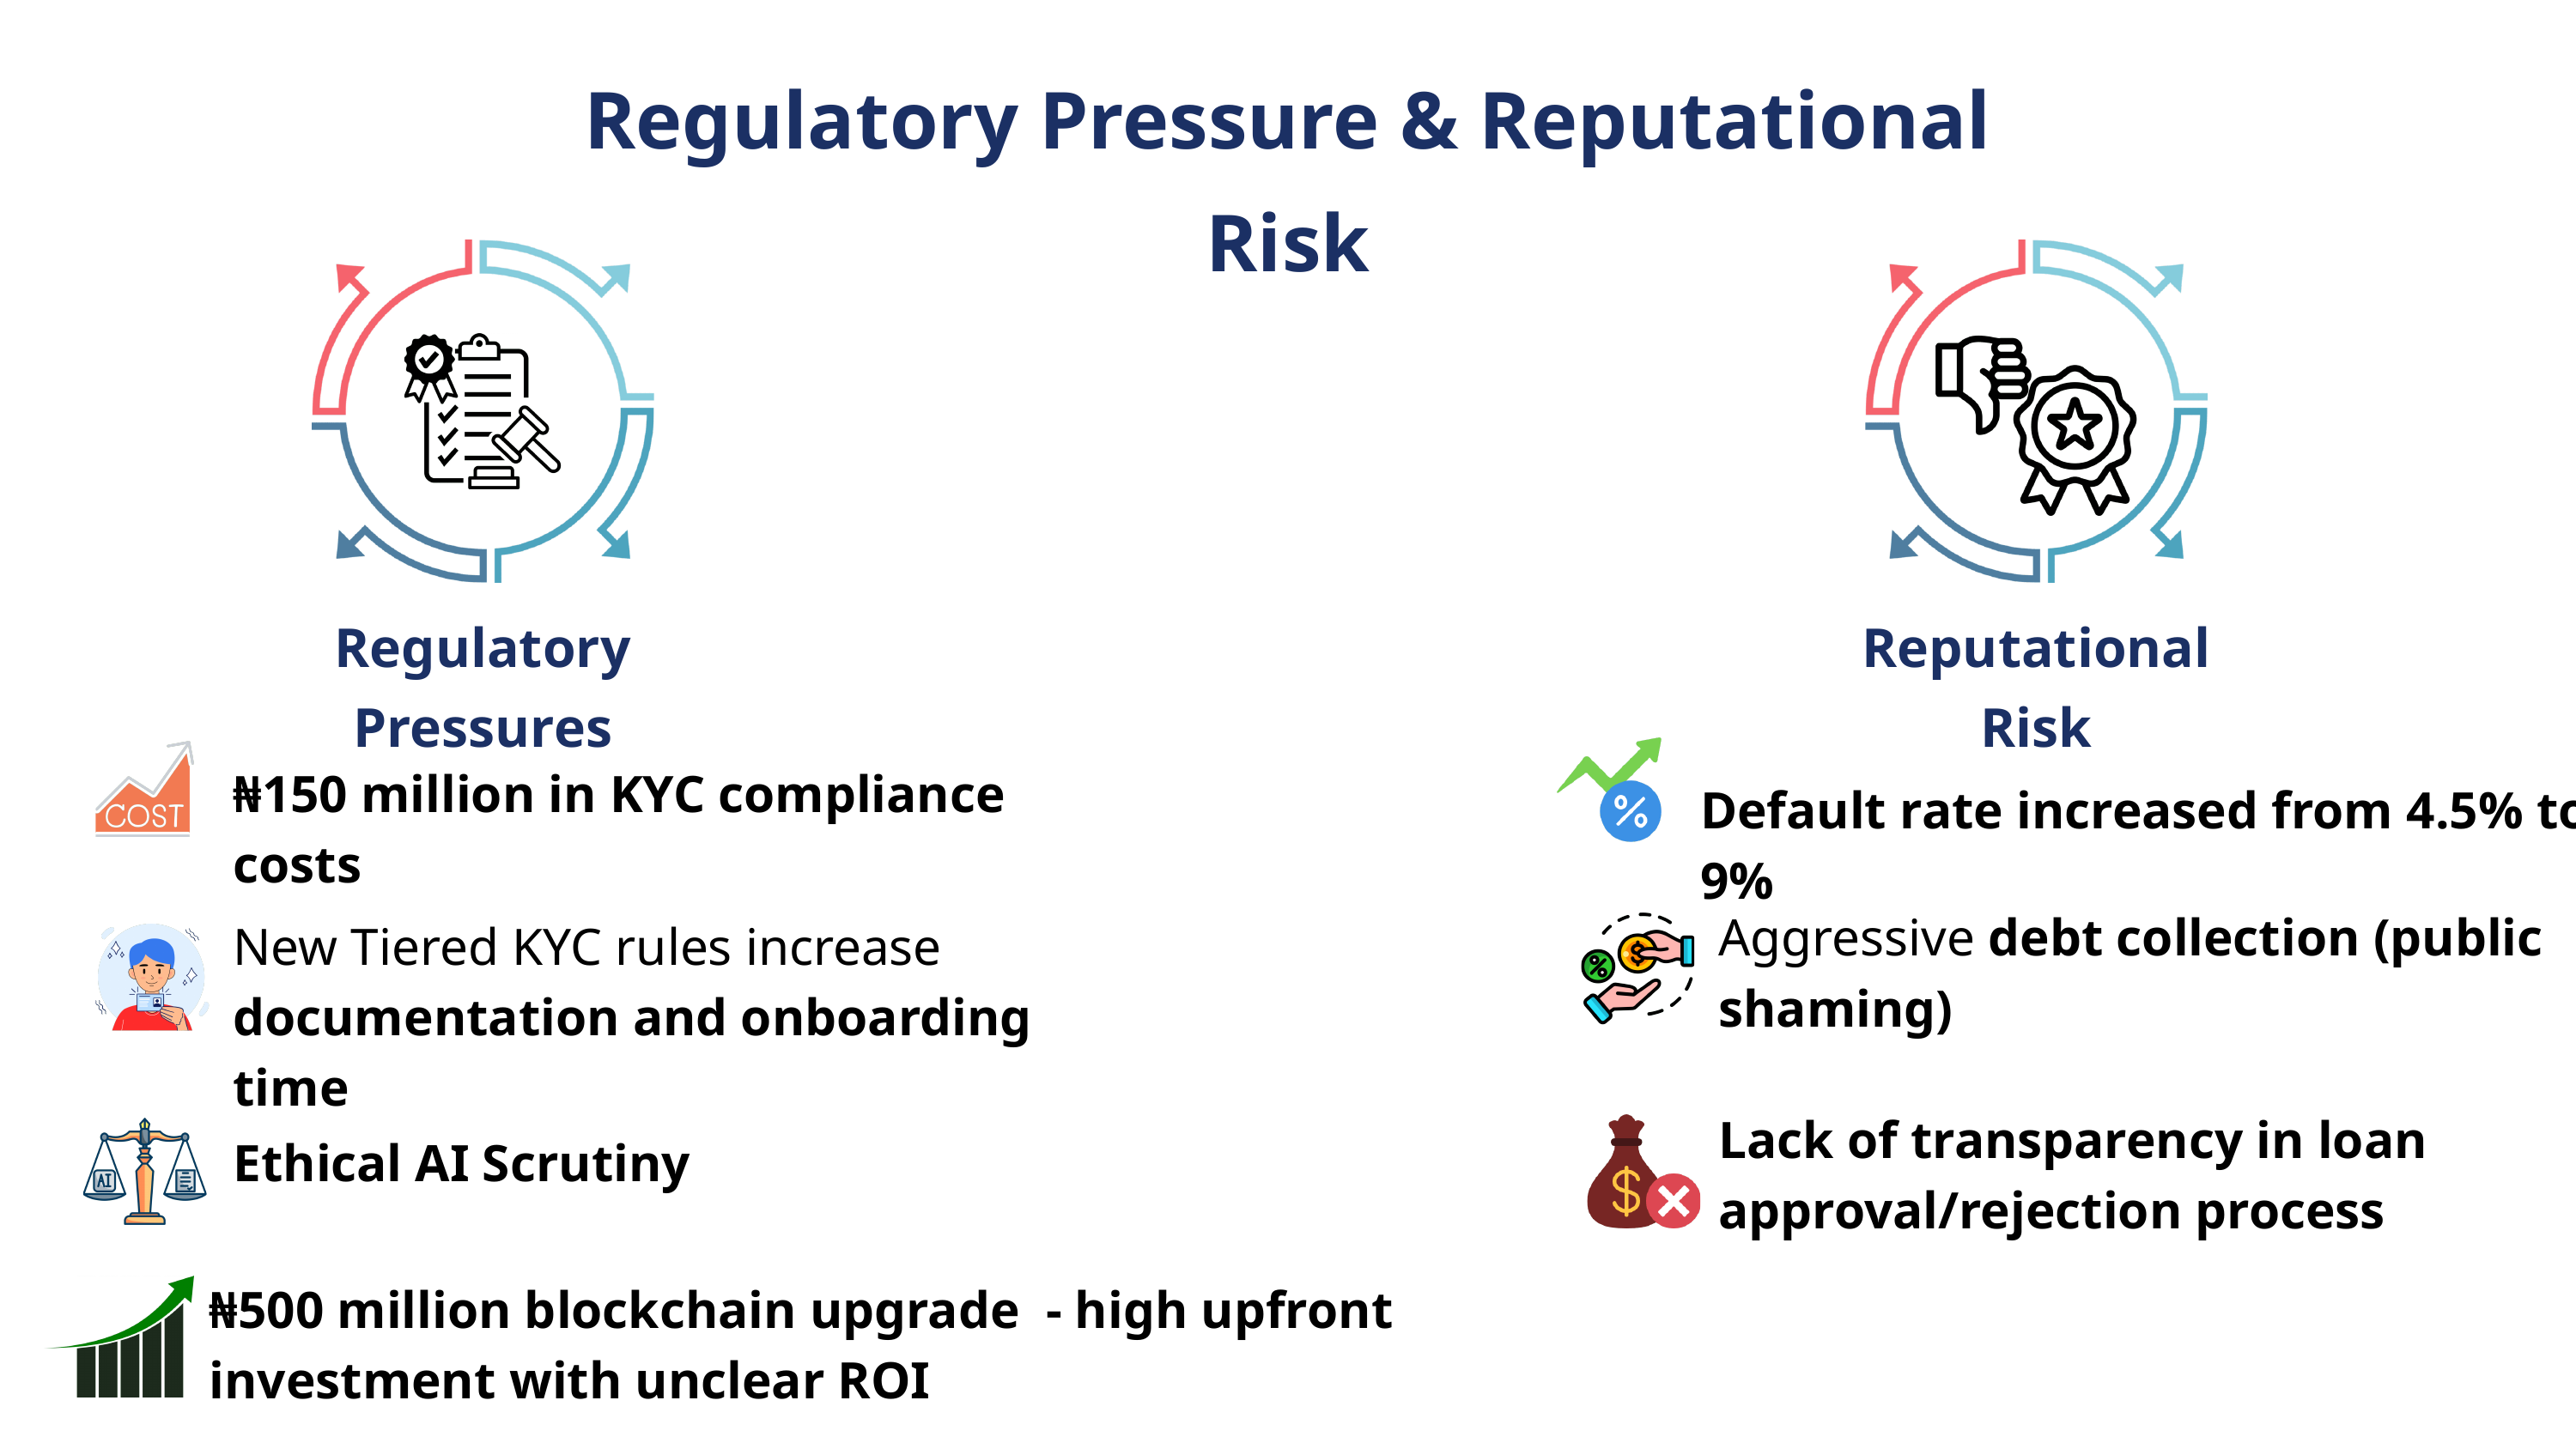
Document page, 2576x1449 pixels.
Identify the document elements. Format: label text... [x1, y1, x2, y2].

text_box [1865, 239, 2208, 583]
text_box [1556, 737, 1662, 842]
text_box [82, 1118, 207, 1225]
text_box [95, 741, 194, 837]
text_box [1581, 912, 1695, 1025]
text_box New Tiered KYC rules increase documentation and onboarding time [233, 904, 1127, 1116]
text_box Reputational Risk [1822, 597, 2251, 758]
text_box ₦500 million blockchain upgrade - high upfront investment with unclear ROI [209, 1267, 1472, 1409]
text_box [312, 239, 654, 583]
text_box [95, 924, 210, 1031]
text_box [1935, 333, 2138, 516]
text_box Regulatory Pressures [228, 597, 738, 758]
text_box Default rate increased from 4.5% to 9% [1700, 768, 2576, 910]
text_box Ethical AI Scrutiny [233, 1121, 1127, 1191]
text_box ₦150 million in KYC compliance costs [233, 752, 1127, 904]
text_box Regulatory Pressure & Reputational Risk [544, 41, 2032, 288]
text_box [1587, 1114, 1701, 1228]
text_box Lack of transparency in loan approval/rejection process [1718, 1098, 2576, 1240]
text_box [404, 333, 562, 489]
text_box [43, 1276, 194, 1397]
text_box Aggressive debt collection (public shaming) [1718, 895, 2576, 1037]
